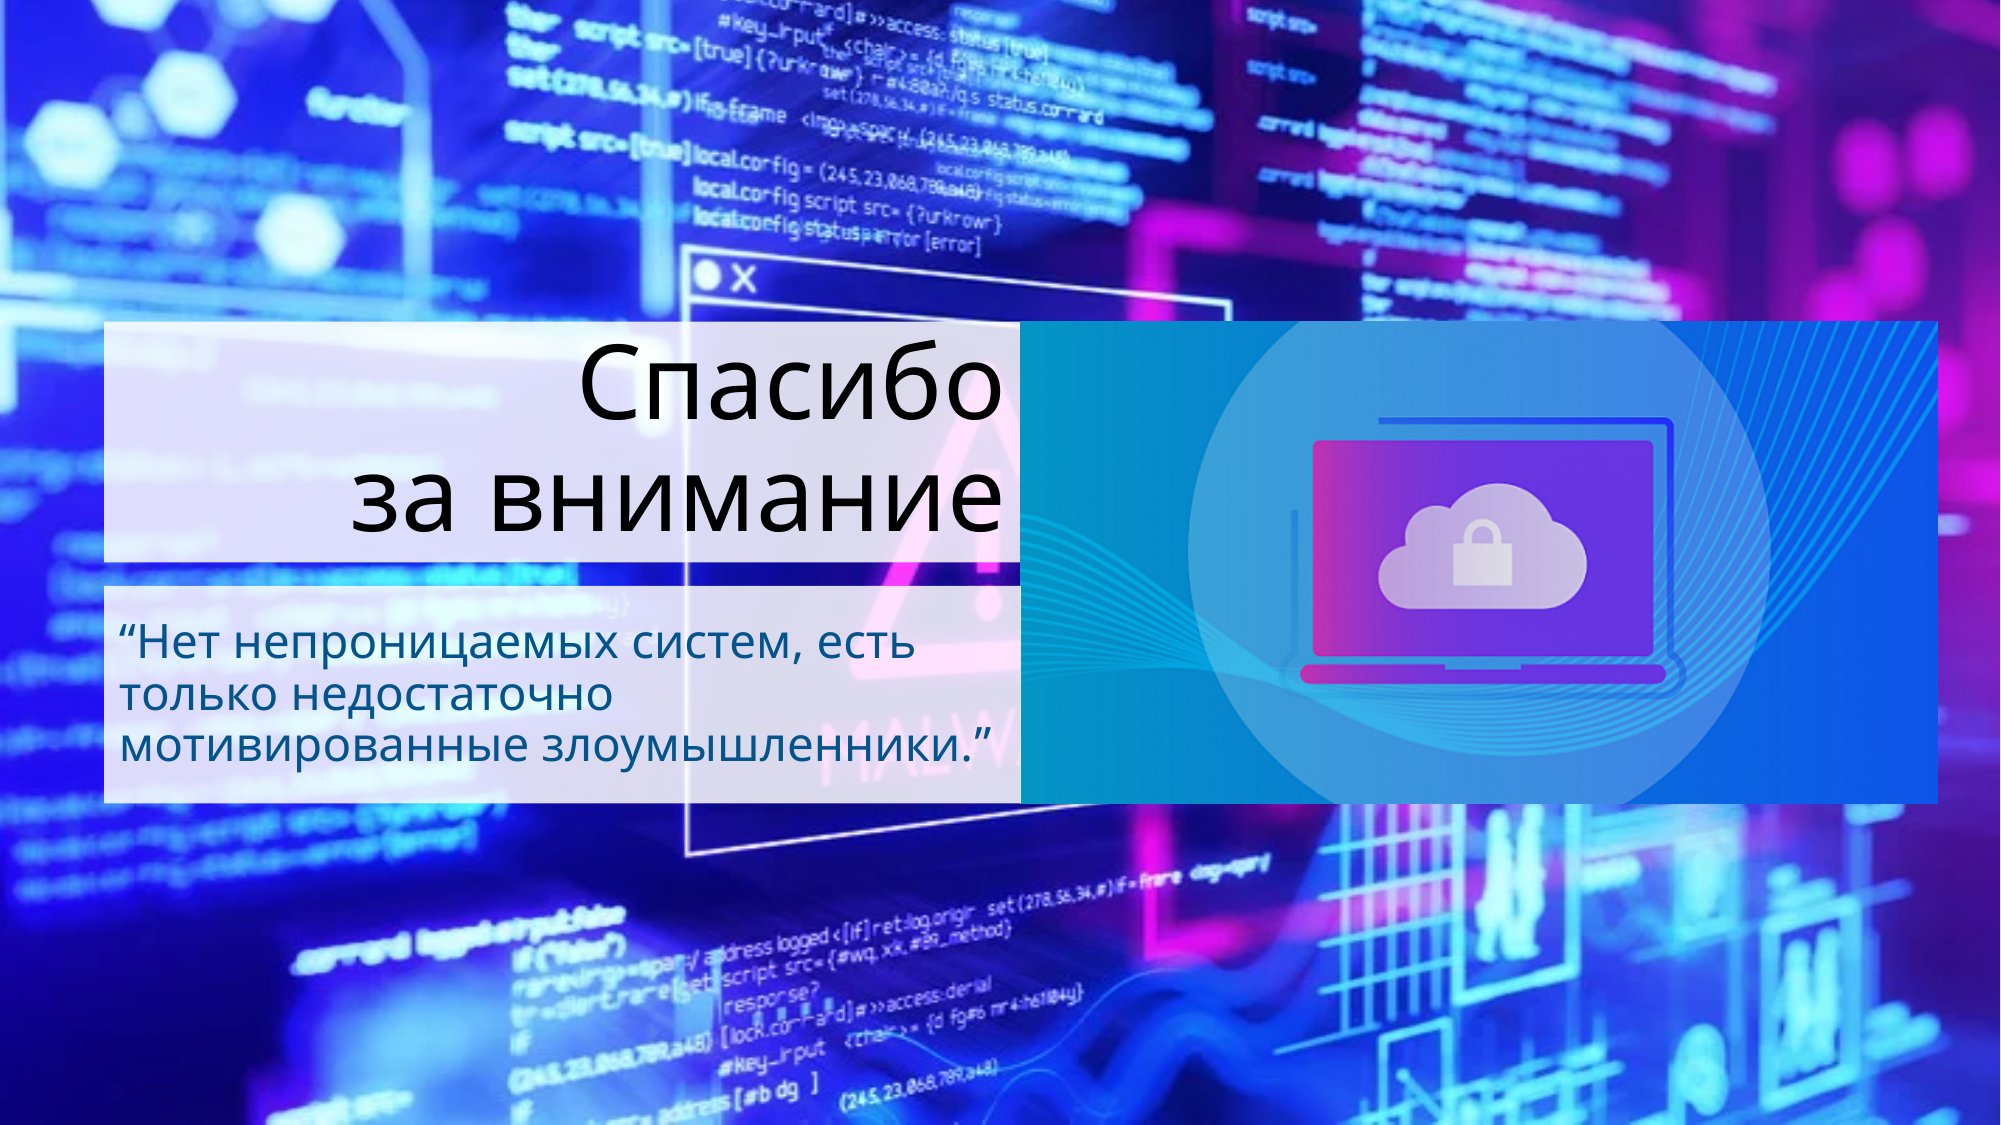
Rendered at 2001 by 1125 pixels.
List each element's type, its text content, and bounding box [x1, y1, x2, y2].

text_box “Нет непроницаемых систем, есть только недостаточно мотивированные злоумышленники.” [104, 585, 1020, 804]
picture [0, 0, 2001, 1125]
title Спасибо за внимание [104, 321, 1020, 563]
